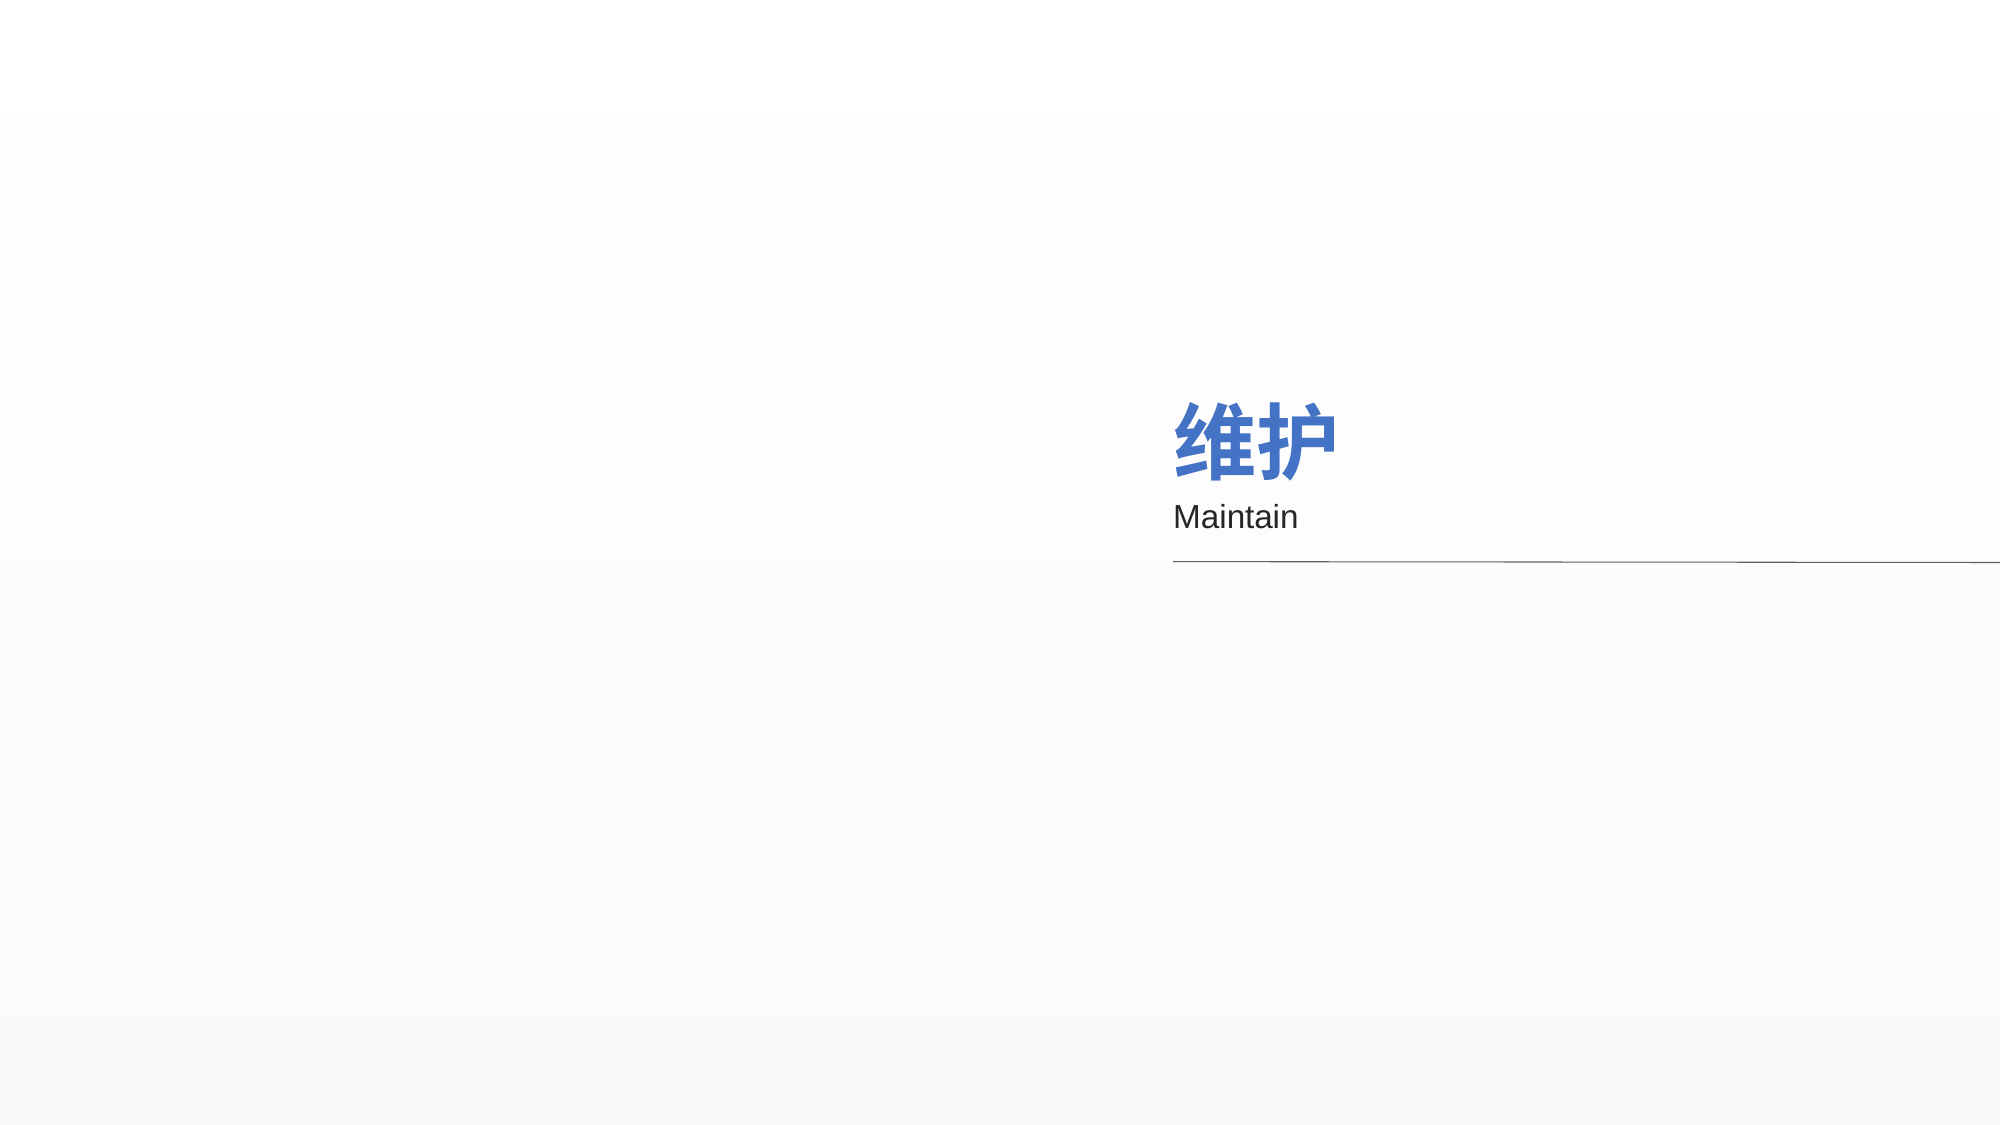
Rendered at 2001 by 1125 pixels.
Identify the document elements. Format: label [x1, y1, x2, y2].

text_box [1158, 363, 2000, 585]
